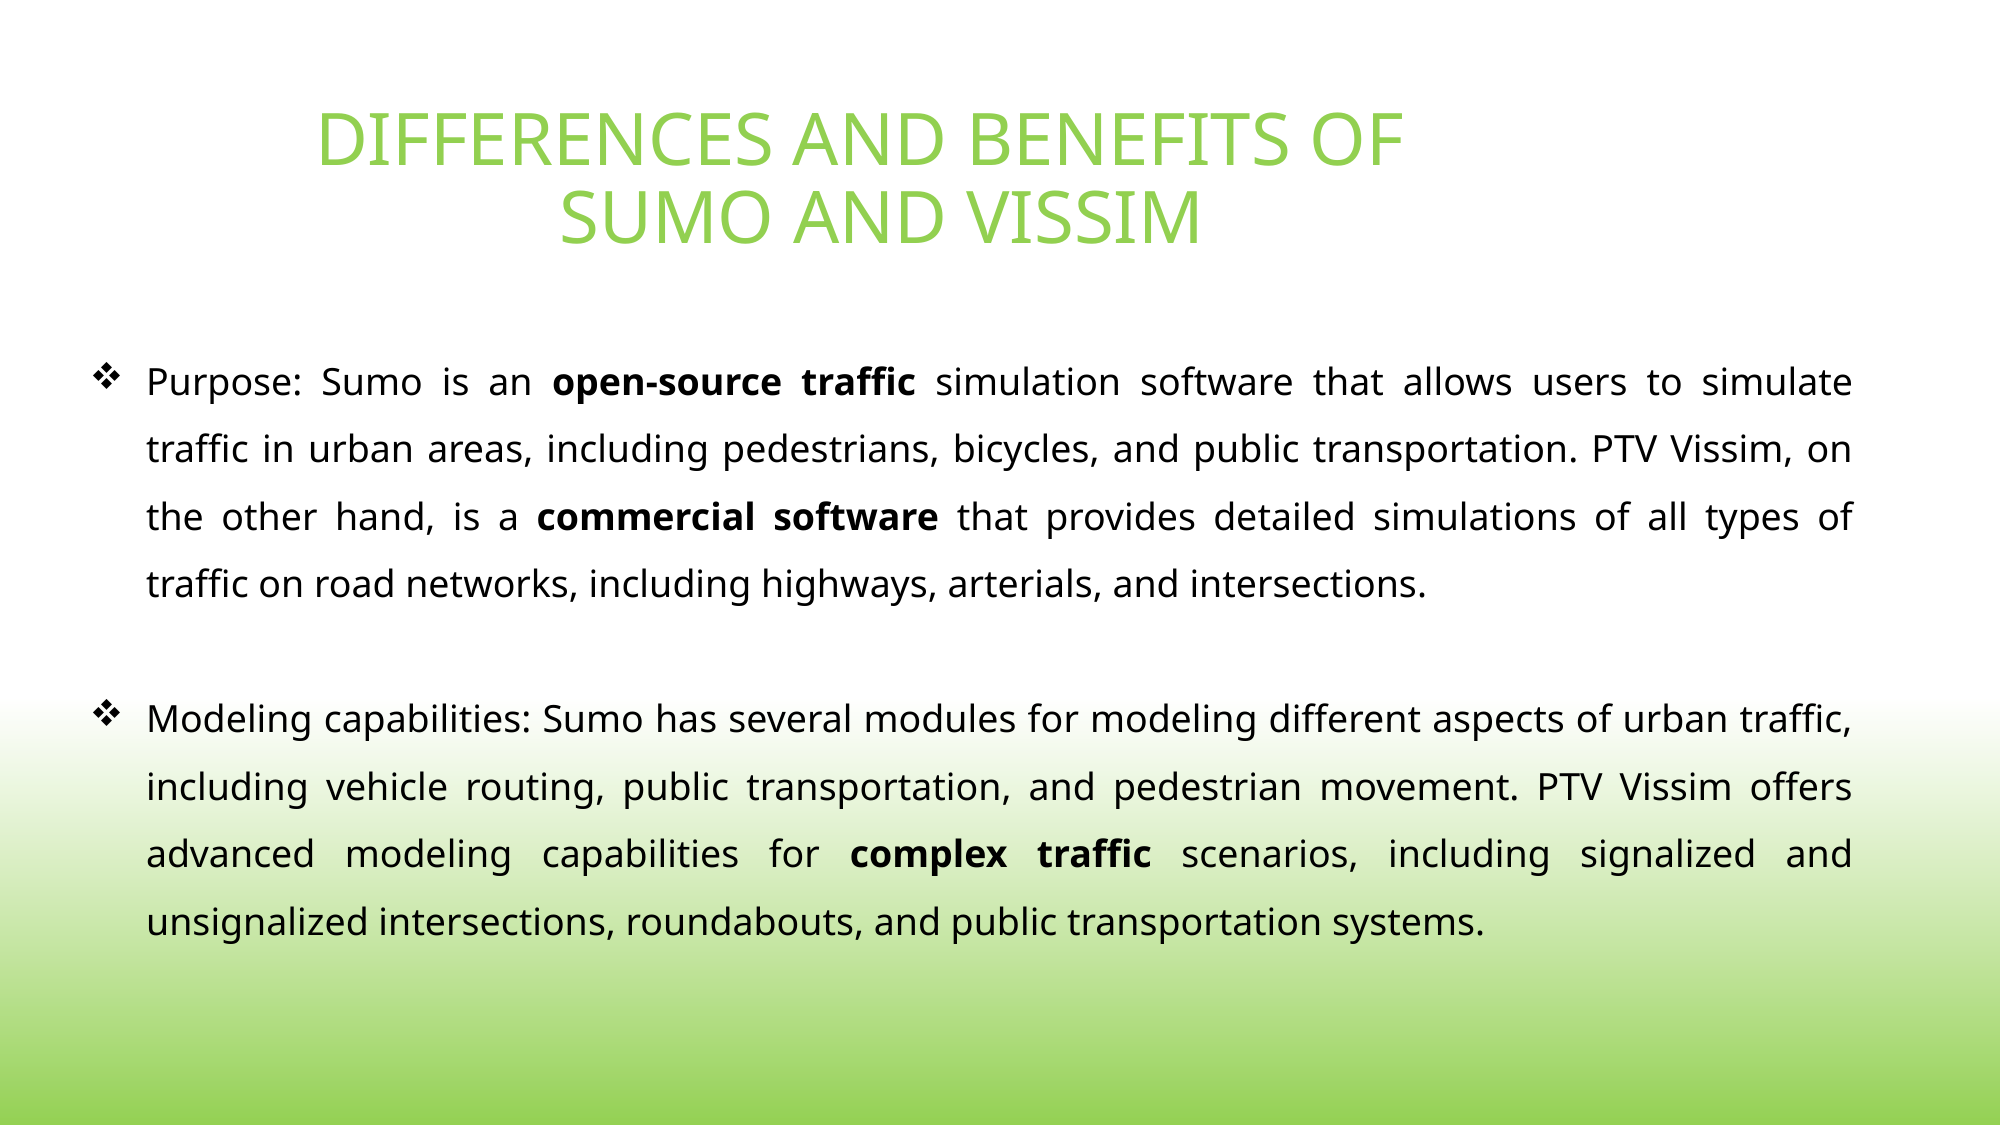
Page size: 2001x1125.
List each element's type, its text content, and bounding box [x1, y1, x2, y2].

title DIFFERENCES AND BENEFITS OF SUMO AND VISSIM [75, 95, 1793, 268]
text_box [0, 698, 2000, 1125]
text_box Purpose: Sumo is an open-source traffic simulation software that allows users to simulate traffic in urban areas, including pedestrians, bicycles, and public transportation. PTV Vissim, on the other hand, is a commercial software that provides detailed simulations of all types of traffic on road networks, including highways, arterials, and intersections. Modeling capabilities: Sumo has several modules for modeling different aspects of urban traffic, including vehicle routing, public transportation, and pedestrian movement. PTV Vissim offers advanced modeling capabilities for complex traffic scenarios, including signalized and unsignalized intersections, roundabouts, and public transportation systems. [74, 327, 1869, 1063]
